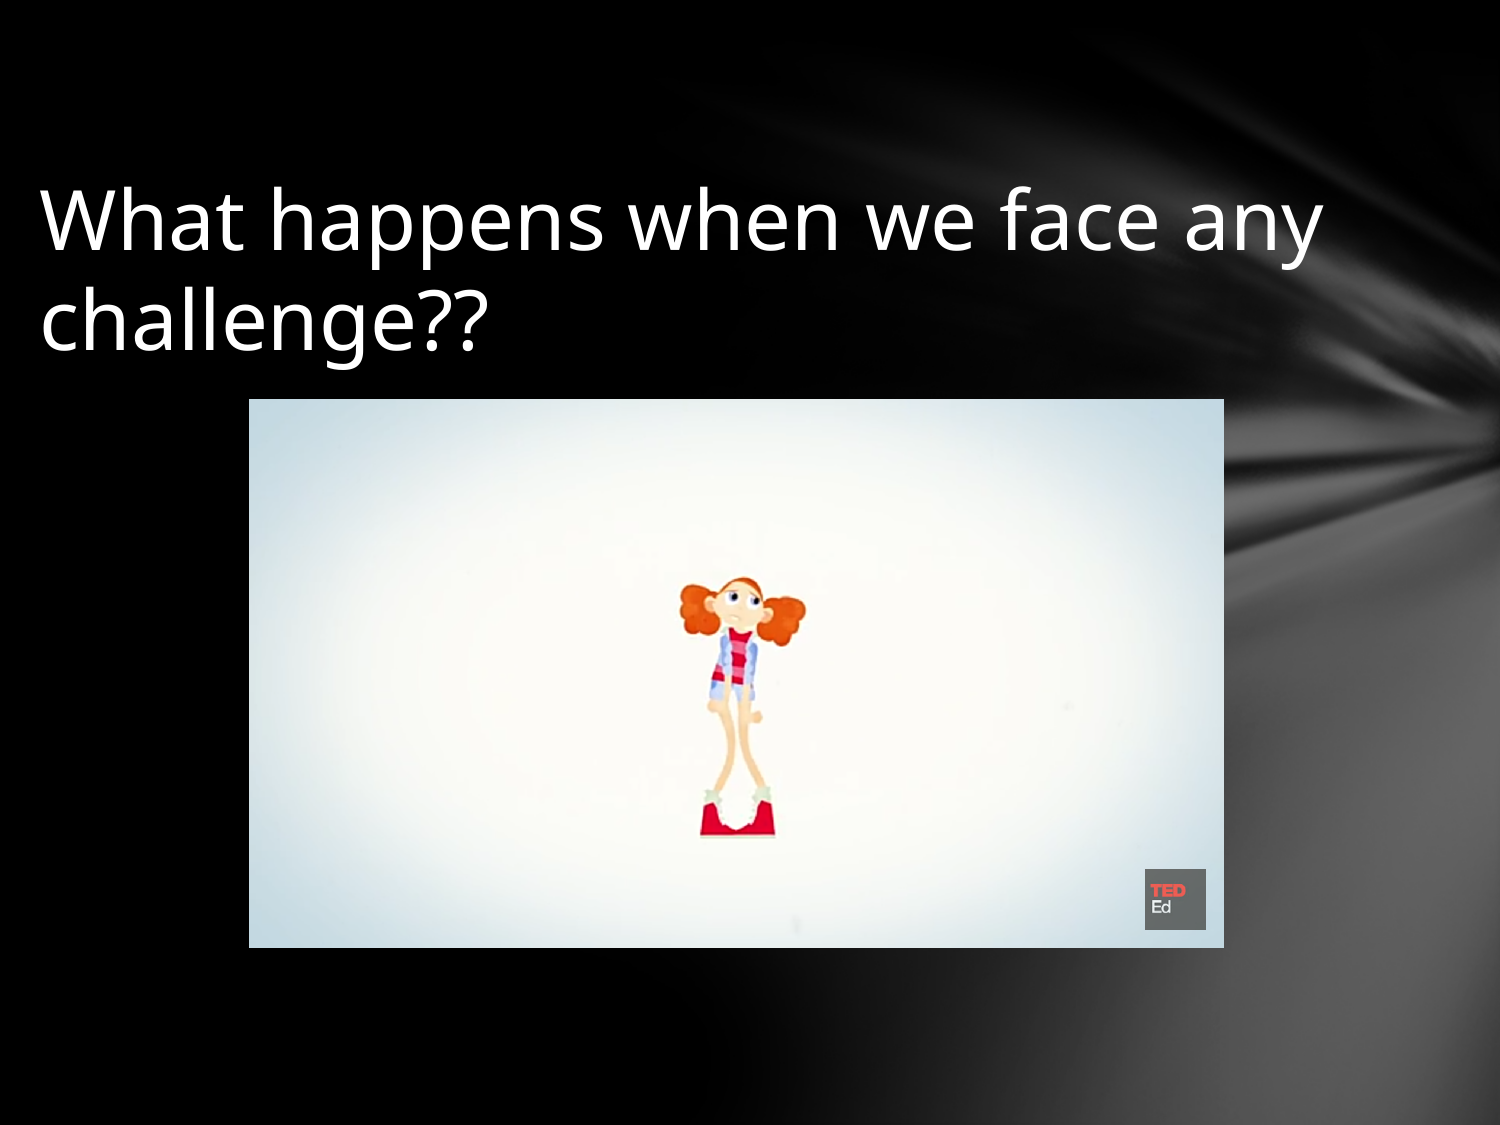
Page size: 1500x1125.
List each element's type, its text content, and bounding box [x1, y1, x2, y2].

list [249, 399, 1224, 948]
title What happens when we face any challenge?? [24, 137, 1475, 375]
